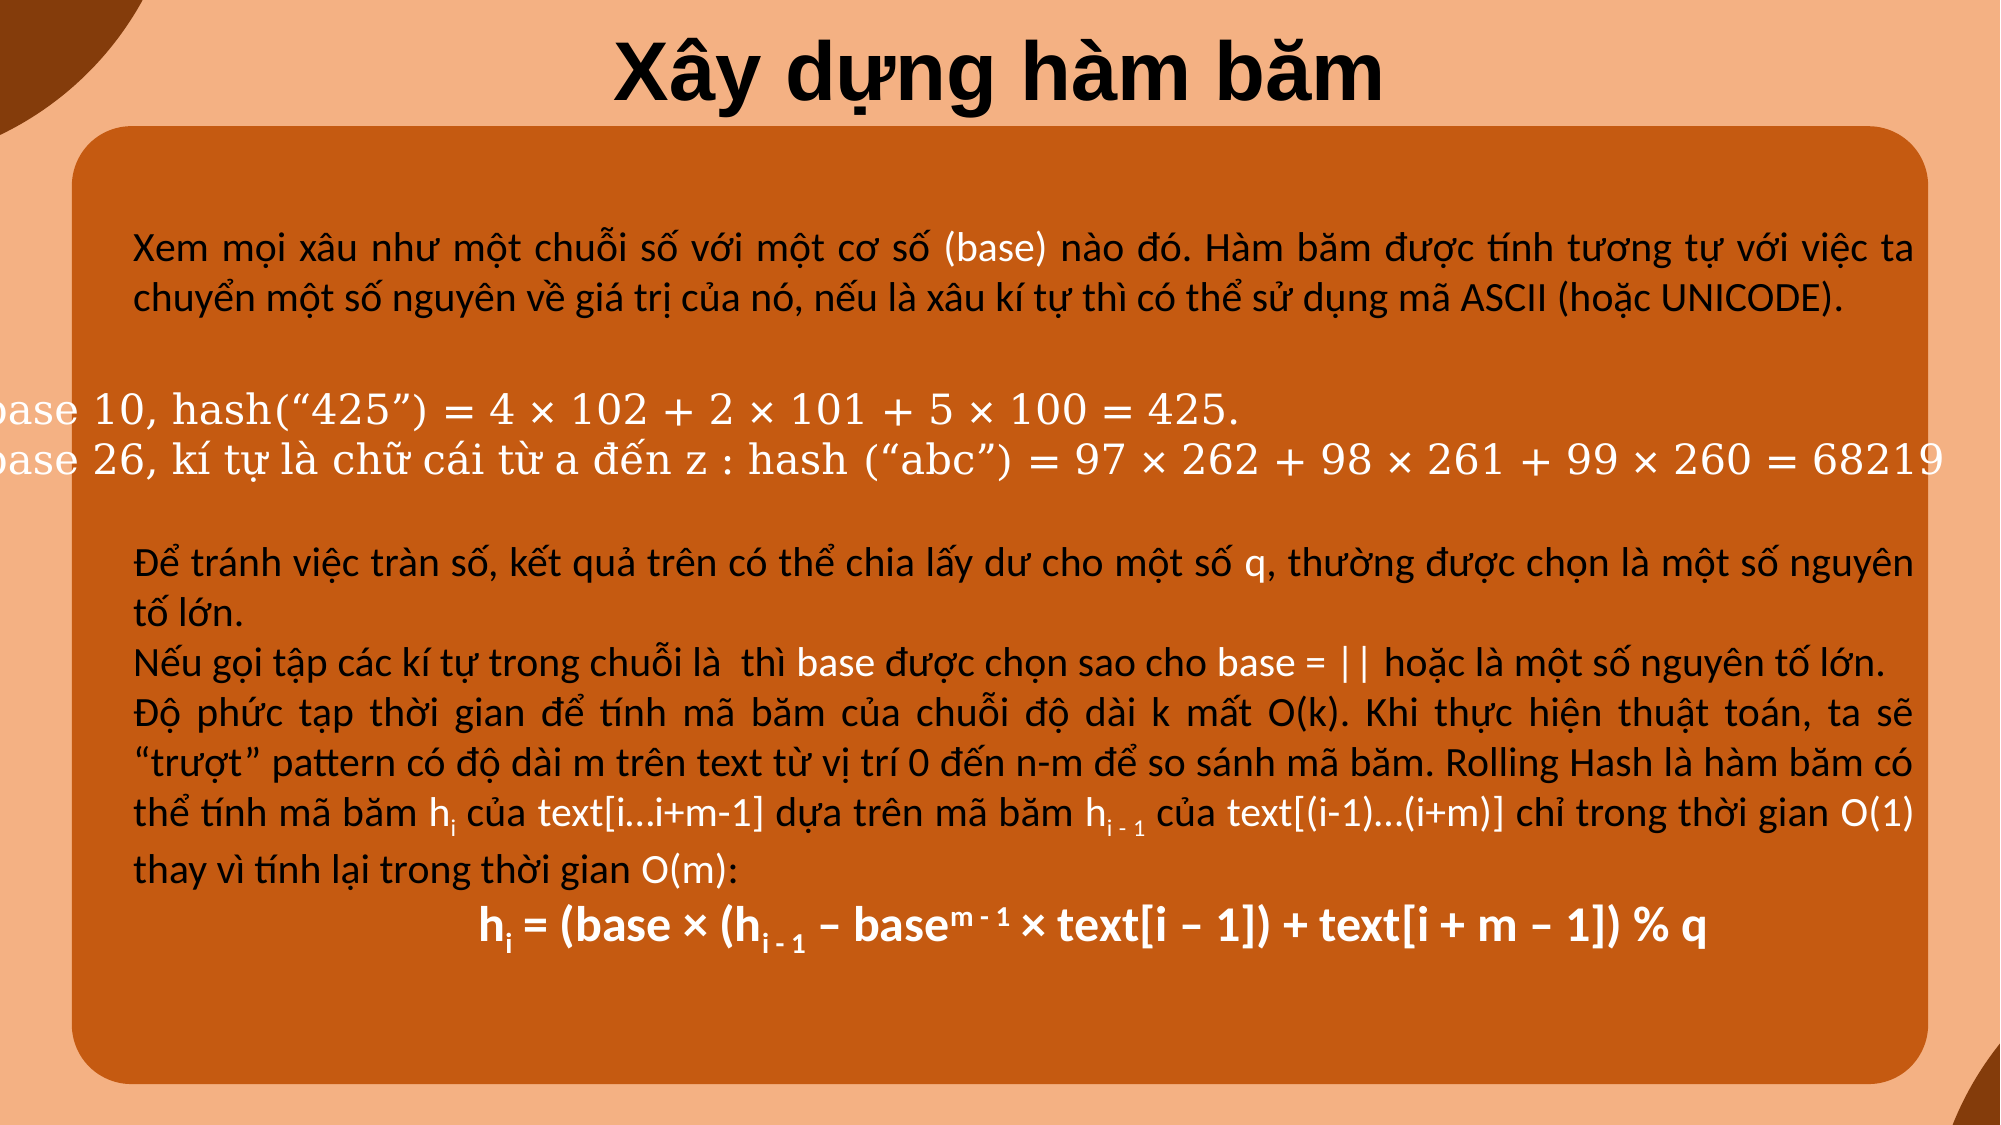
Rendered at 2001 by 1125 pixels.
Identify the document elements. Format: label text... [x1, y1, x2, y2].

text_box [0, 0, 144, 137]
text_box [70, 125, 1930, 382]
text_box Xây dựng hàm băm [529, 10, 1471, 125]
text_box Xem mọi xâu như một chuỗi số với một cơ số (base) nào đó. Hàm băm được tính tương tự với việc ta chuyển một số nguyên về giá trị của nó, nếu là xâu kí tự thì có thể sử dụng mã ASCII (hoặc UNICODE). [118, 212, 1930, 328]
text_box base 10, hash(“425”) = 4 × 102 + 2 × 101 + 5 × 100 = 425. base 26, kí tự là chữ cái từ a đến z : hash (“abc”) = 97 × 262 + 98 × 261 + 99 × 260 = 68219 [0, 382, 1946, 483]
text_box [1951, 1041, 2000, 1125]
text_box [70, 483, 1930, 1086]
text_box [0, 0, 2000, 1125]
